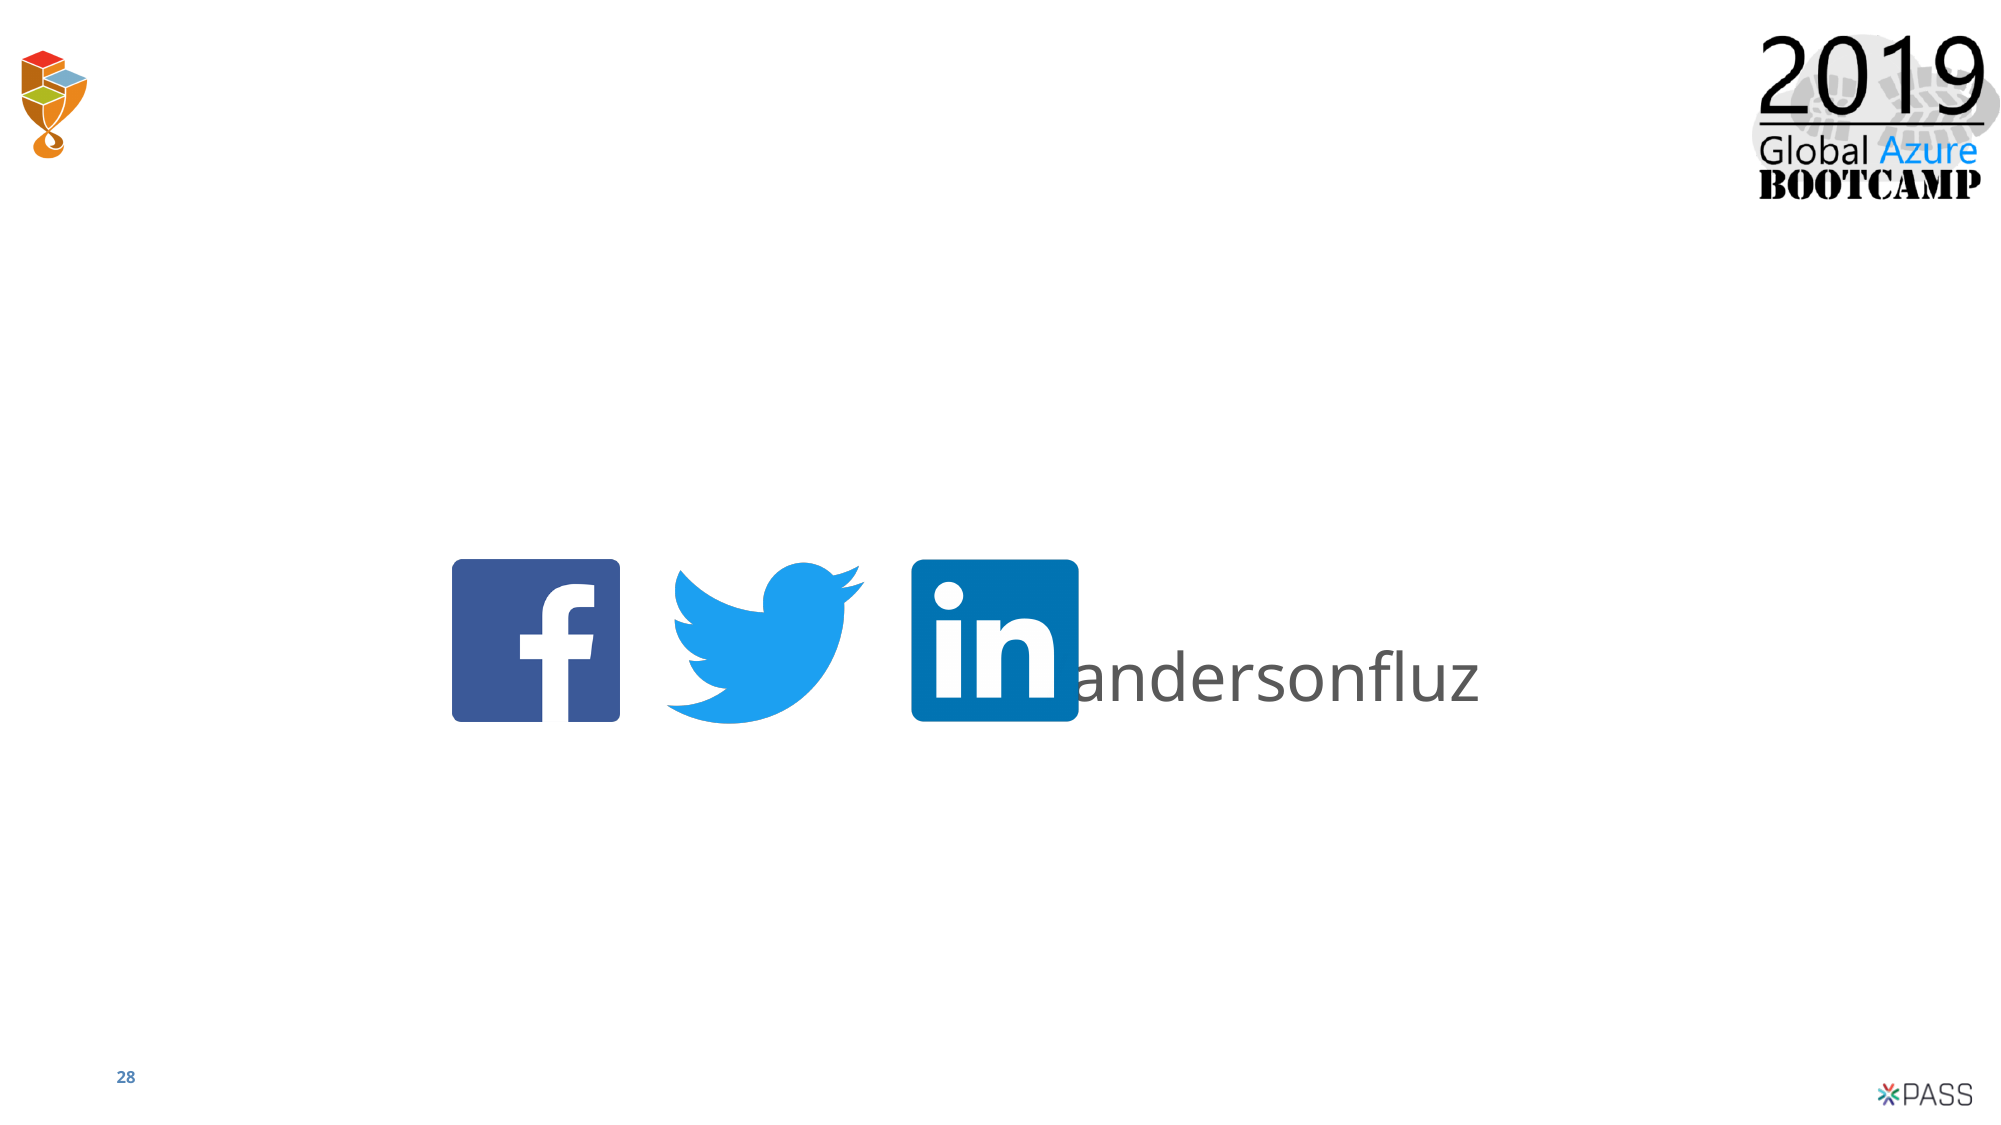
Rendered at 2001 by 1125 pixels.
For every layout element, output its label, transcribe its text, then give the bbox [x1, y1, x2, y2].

list /andersonfluz [95, 272, 1896, 1031]
slide_number 28 [95, 1066, 158, 1125]
picture [1863, 1079, 1987, 1110]
picture [1752, 0, 2000, 218]
picture [910, 559, 1080, 722]
picture [0, 49, 106, 160]
picture [665, 562, 866, 725]
picture [451, 559, 621, 722]
